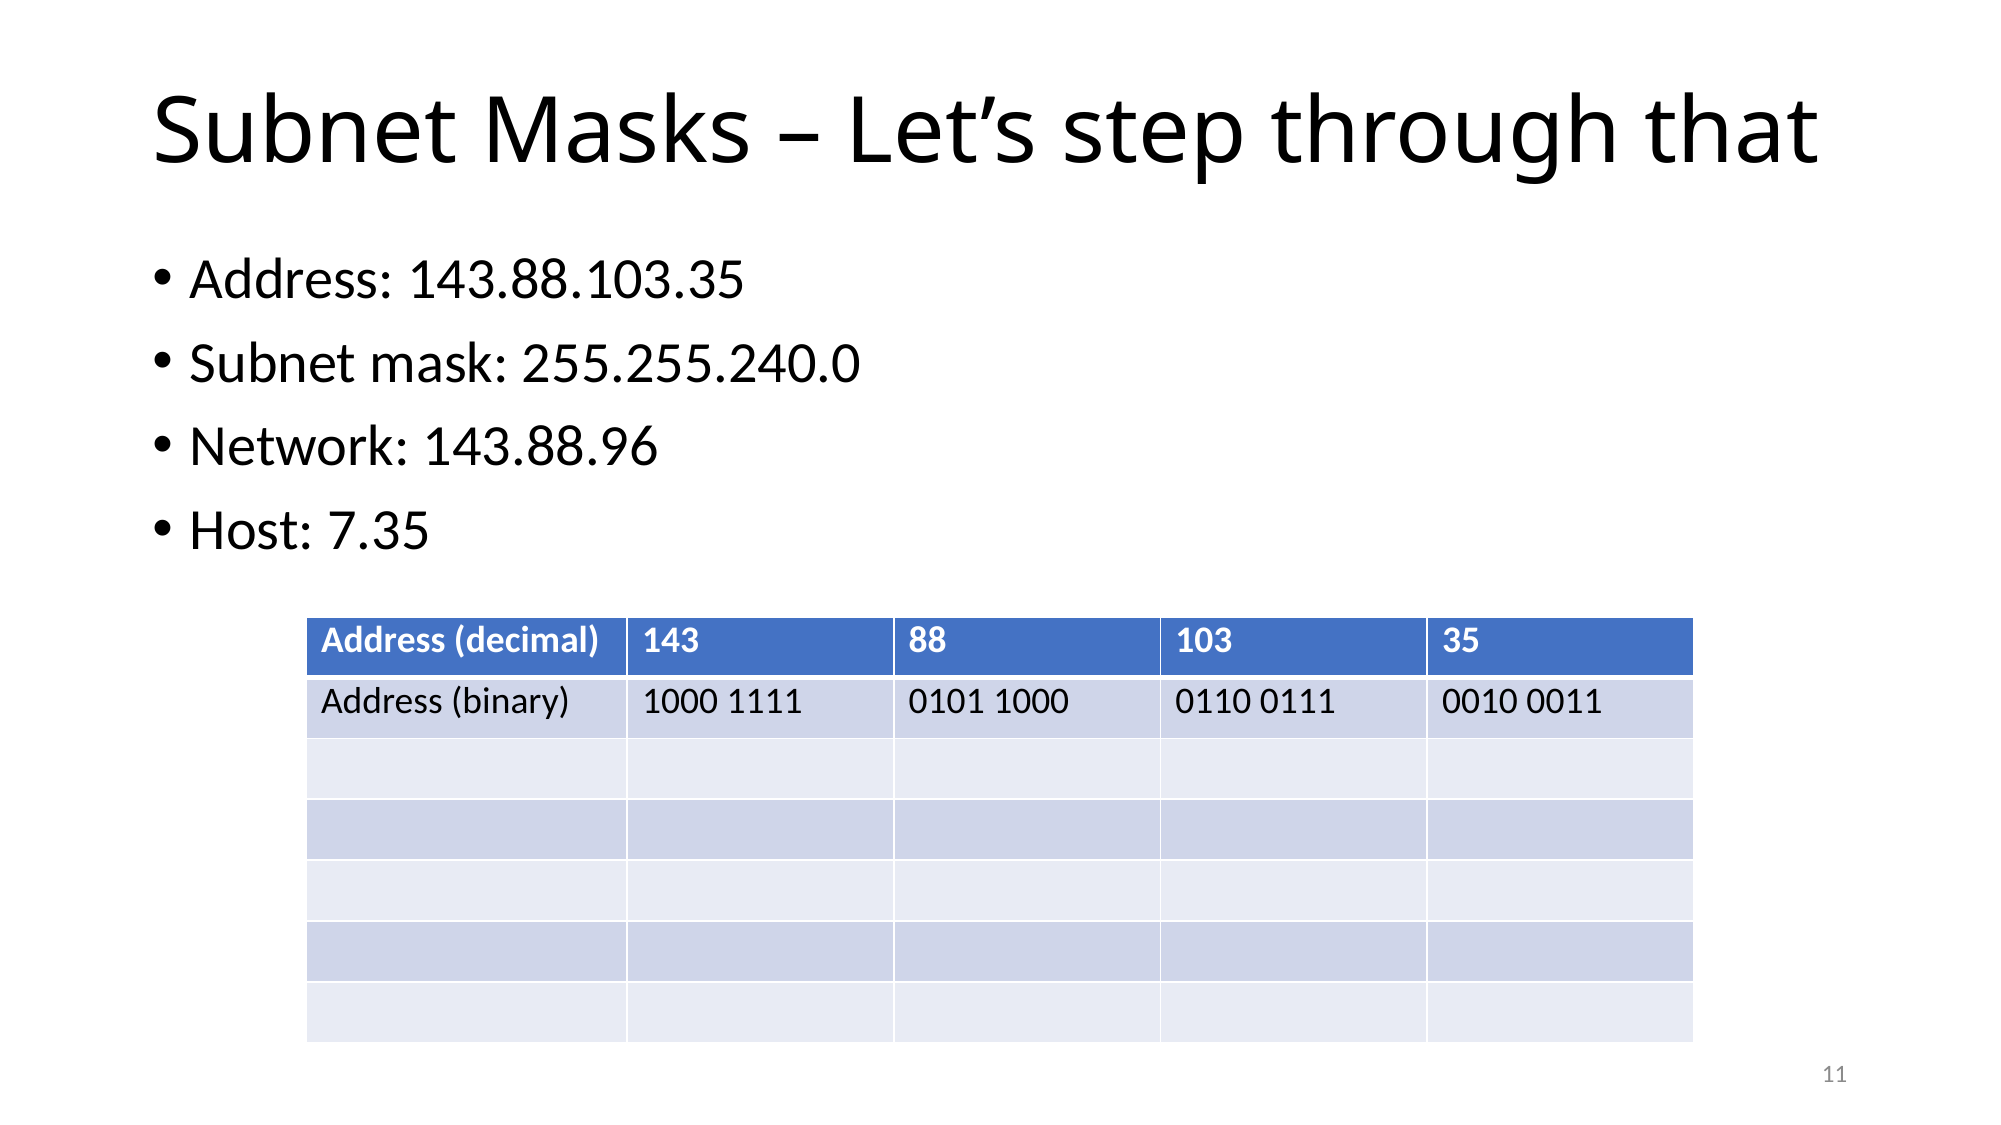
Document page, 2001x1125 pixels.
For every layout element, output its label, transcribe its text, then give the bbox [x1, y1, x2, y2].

table_cell [307, 861, 626, 920]
table_cell [895, 983, 1160, 1042]
table_cell [628, 800, 893, 859]
table_header 143 [628, 618, 893, 675]
table_cell [1428, 861, 1693, 920]
table_cell [1428, 983, 1693, 1042]
table_cell [895, 800, 1160, 859]
table_cell Address (binary) [307, 680, 626, 738]
table_cell [307, 739, 626, 798]
table_cell [895, 861, 1160, 920]
table_cell [1428, 800, 1693, 859]
table_cell [628, 983, 893, 1042]
table_cell 0101 1000 [895, 680, 1160, 738]
table_cell [628, 922, 893, 981]
table_cell [1161, 800, 1426, 859]
list Address: 143.88.103.35 Subnet mask: 255.255.240.0 Network: 143.88.96 Host: 7.35 [137, 240, 1863, 1103]
table_cell [1161, 861, 1426, 920]
table_cell [1428, 922, 1693, 981]
table_cell [307, 922, 626, 981]
table_cell [628, 739, 893, 798]
table_cell [895, 739, 1160, 798]
title Subnet Masks – Let’s step through that [137, 59, 1863, 206]
table_header Address (decimal) [307, 618, 626, 675]
table_cell [307, 800, 626, 859]
table_header 103 [1161, 618, 1426, 675]
table_cell [307, 983, 626, 1042]
table_cell [1161, 922, 1426, 981]
table_cell 0110 0111 [1161, 680, 1426, 738]
table_cell 0010 0011 [1428, 680, 1693, 738]
table_cell [1161, 983, 1426, 1042]
table_cell [1161, 739, 1426, 798]
table_header 35 [1428, 618, 1693, 675]
slide_number 11 [1412, 1042, 1863, 1103]
table_cell [895, 922, 1160, 981]
table_cell [628, 861, 893, 920]
table_cell [1428, 739, 1693, 798]
table_header 88 [895, 618, 1160, 675]
table_cell 1000 1111 [628, 680, 893, 738]
